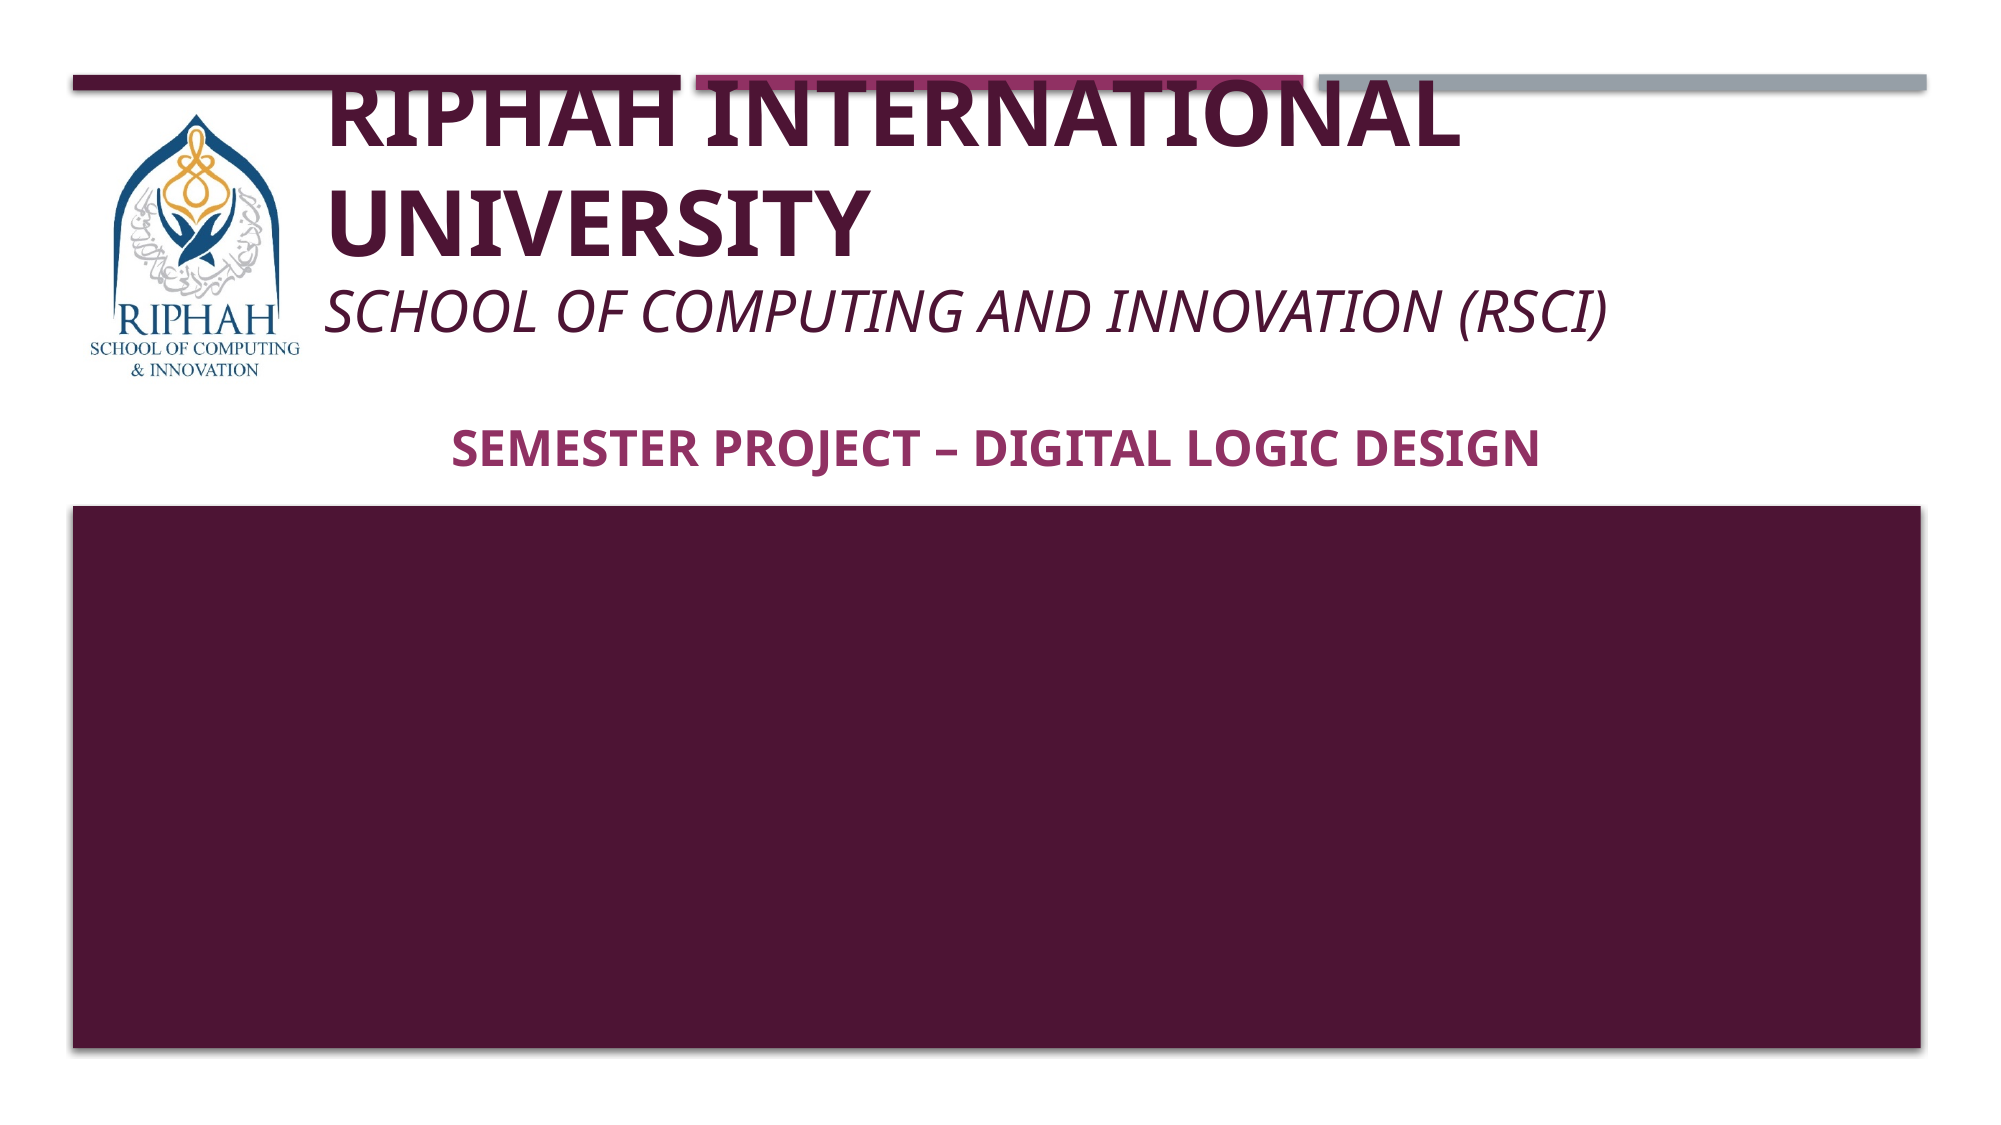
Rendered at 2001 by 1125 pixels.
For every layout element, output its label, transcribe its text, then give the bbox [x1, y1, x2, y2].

picture [82, 109, 311, 390]
title RIPHAH INTERNATIONAL UNIVERSITY SCHOOL OF COMPUTING AND INNOVATION (RSCI) [312, 110, 1892, 352]
subtitle SEMESTER PROJECT – digital logic design [95, 409, 1899, 507]
